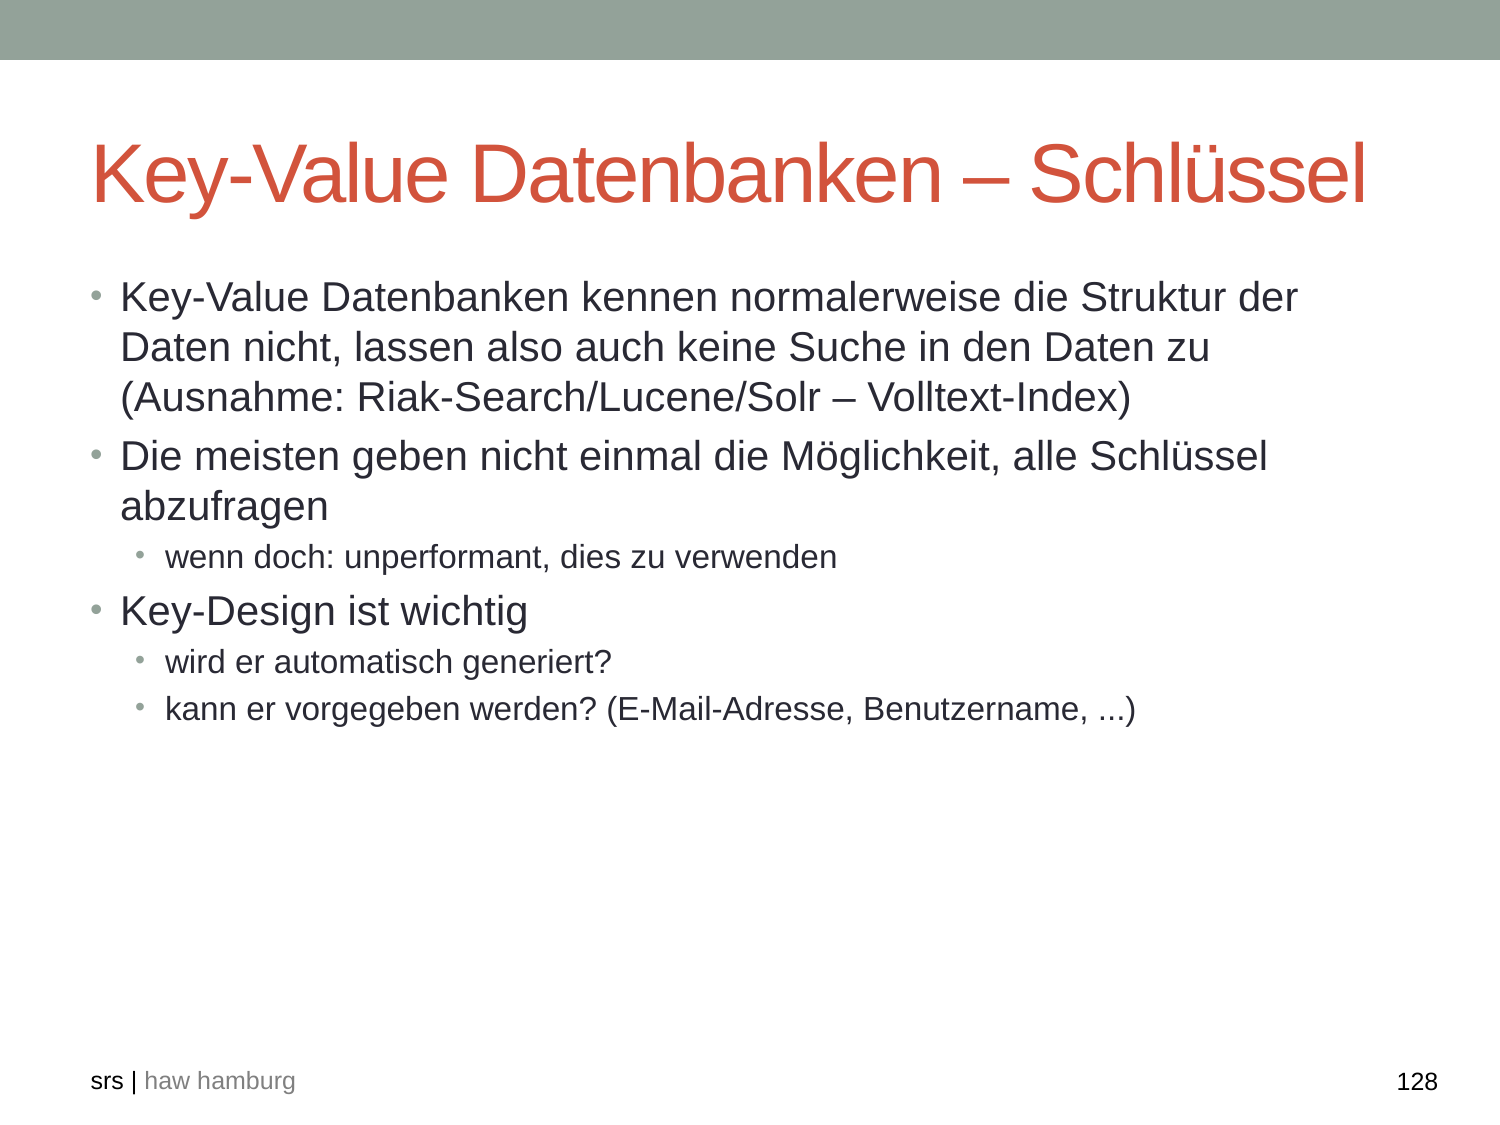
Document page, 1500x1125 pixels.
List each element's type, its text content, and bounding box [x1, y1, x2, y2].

list Key-Value Datenbanken kennen normalerweise die Struktur der Daten nicht, lassen also auch keine Suche in den Daten zu (Ausnahme: Riak-Search/Lucene/Solr – Volltext-Index) Die meisten geben nicht einmal die Möglichkeit, alle Schlüssel abzufragen wenn doch: unperformant, dies zu verwenden Key-Design ist wichtig wird er automatisch generiert? kann er vorgegeben werden? (E-Mail-Adresse, Benutzername, ...) [75, 262, 1425, 1063]
title Key-Value Datenbanken – Schlüssel [75, 87, 1425, 250]
